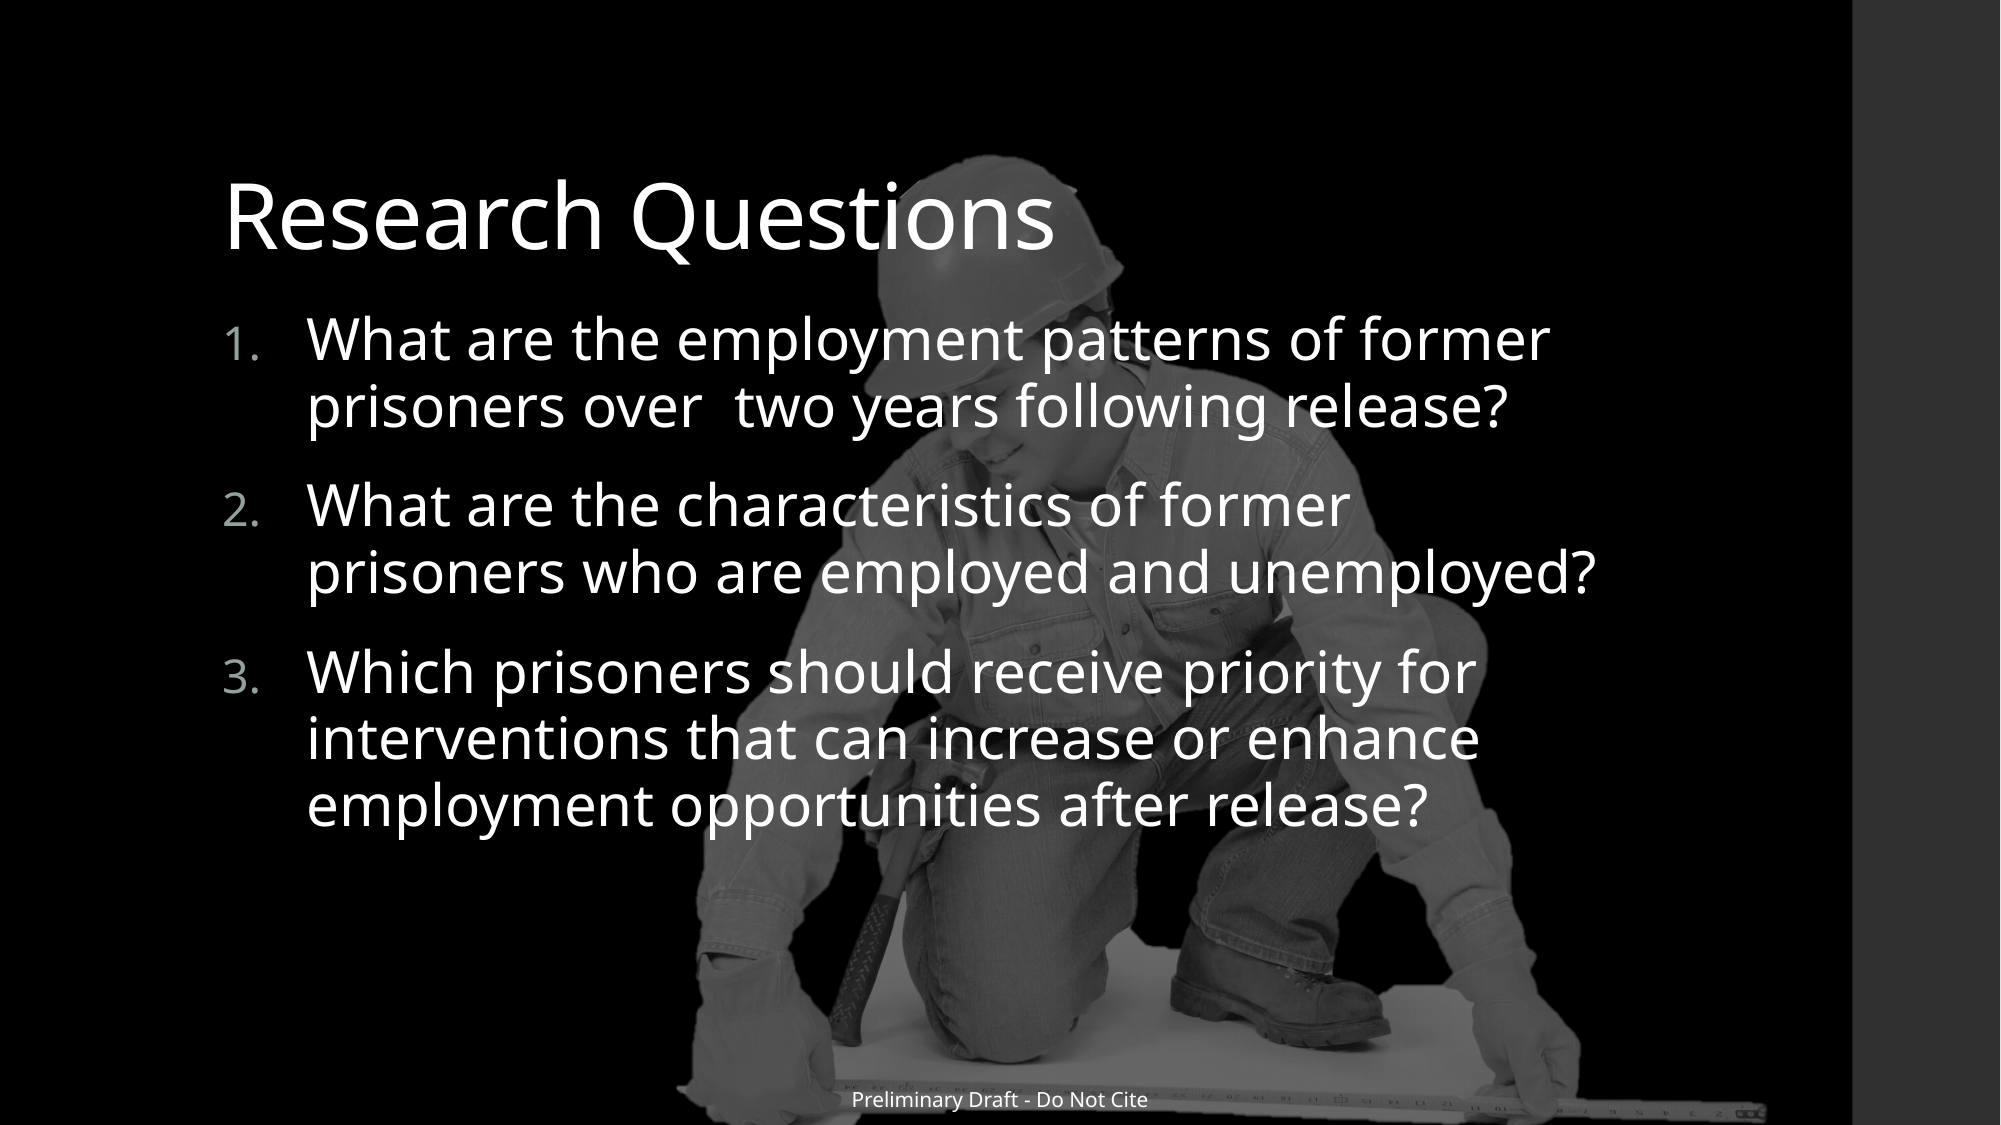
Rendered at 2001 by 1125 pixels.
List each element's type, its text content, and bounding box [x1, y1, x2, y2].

list What are the employment patterns of former prisoners over two years following release? What are the characteristics of former prisoners who are employed and unemployed? Which prisoners should receive priority for interventions that can increase or enhance employment opportunities after release? [206, 299, 511, 1014]
picture [518, 84, 1906, 1125]
title Research Questions [206, 60, 1797, 278]
